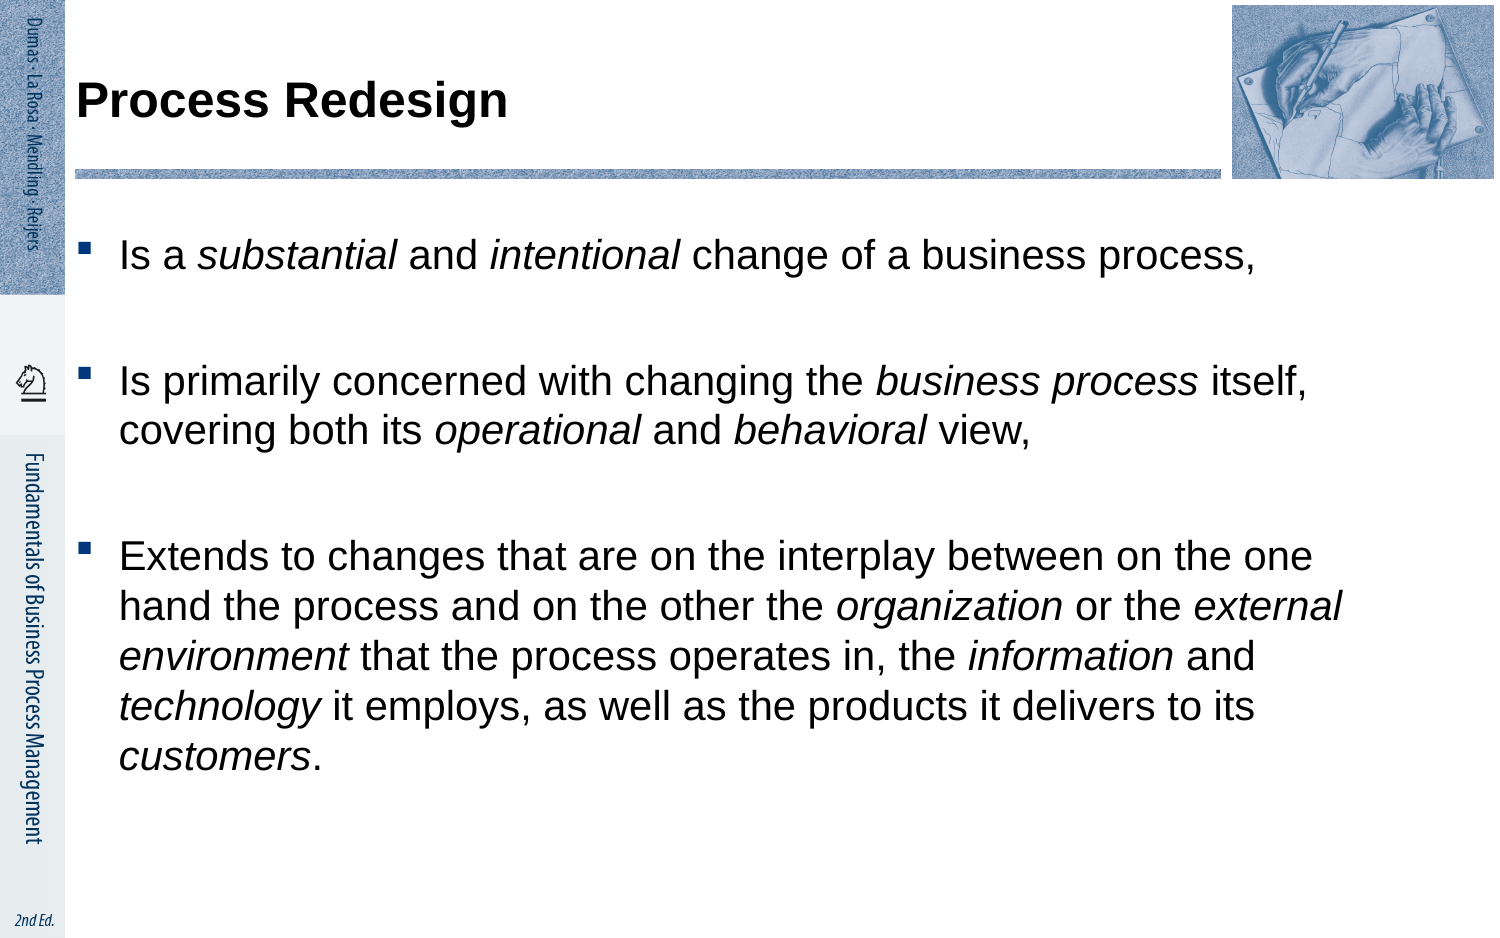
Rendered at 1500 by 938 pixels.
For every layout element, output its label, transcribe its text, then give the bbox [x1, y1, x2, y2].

picture [0, 0, 65, 938]
picture [1232, 5, 1494, 179]
title Process Redesign [75, 22, 1198, 172]
picture [75, 169, 1221, 179]
list Is a substantial and intentional change of a business process, Is primarily concerned with changing the business process itself, covering both its operational and behavioral view, Extends to changes that are on the interplay between on the one hand the process and on the other the organization or the external environment that the process operates in, the information and technology it employs, as well as the products it delivers to its customers. [75, 220, 1349, 854]
